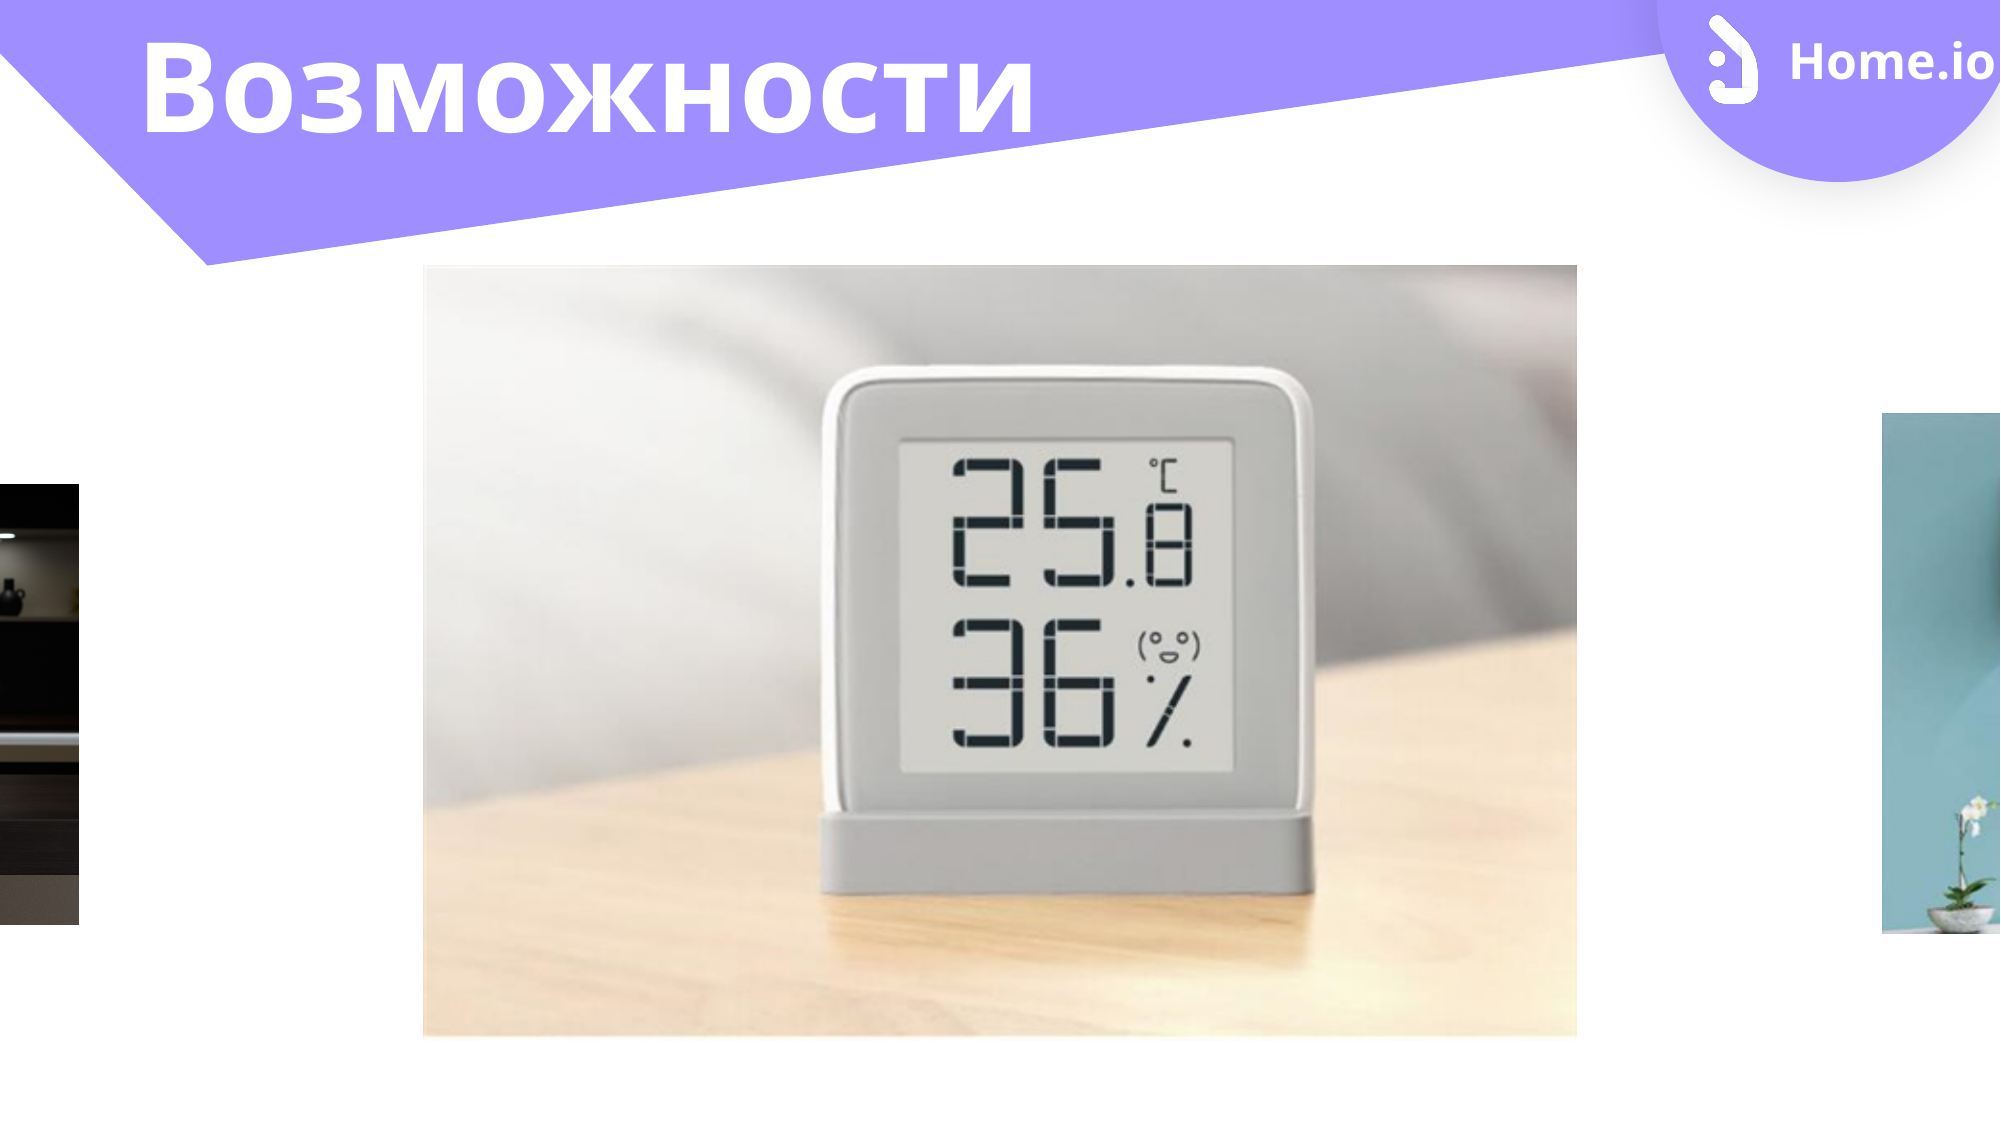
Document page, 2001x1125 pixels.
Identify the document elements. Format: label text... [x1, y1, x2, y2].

text_box [1655, 0, 2000, 184]
text_box [0, 0, 906, 267]
text_box [1300, 0, 1644, 108]
picture [1709, 15, 1758, 105]
picture [0, 484, 79, 925]
picture [1882, 413, 2000, 935]
text_box Возможности [121, 0, 1300, 165]
text_box Home.io [1773, 21, 2000, 97]
picture [422, 265, 1577, 1041]
